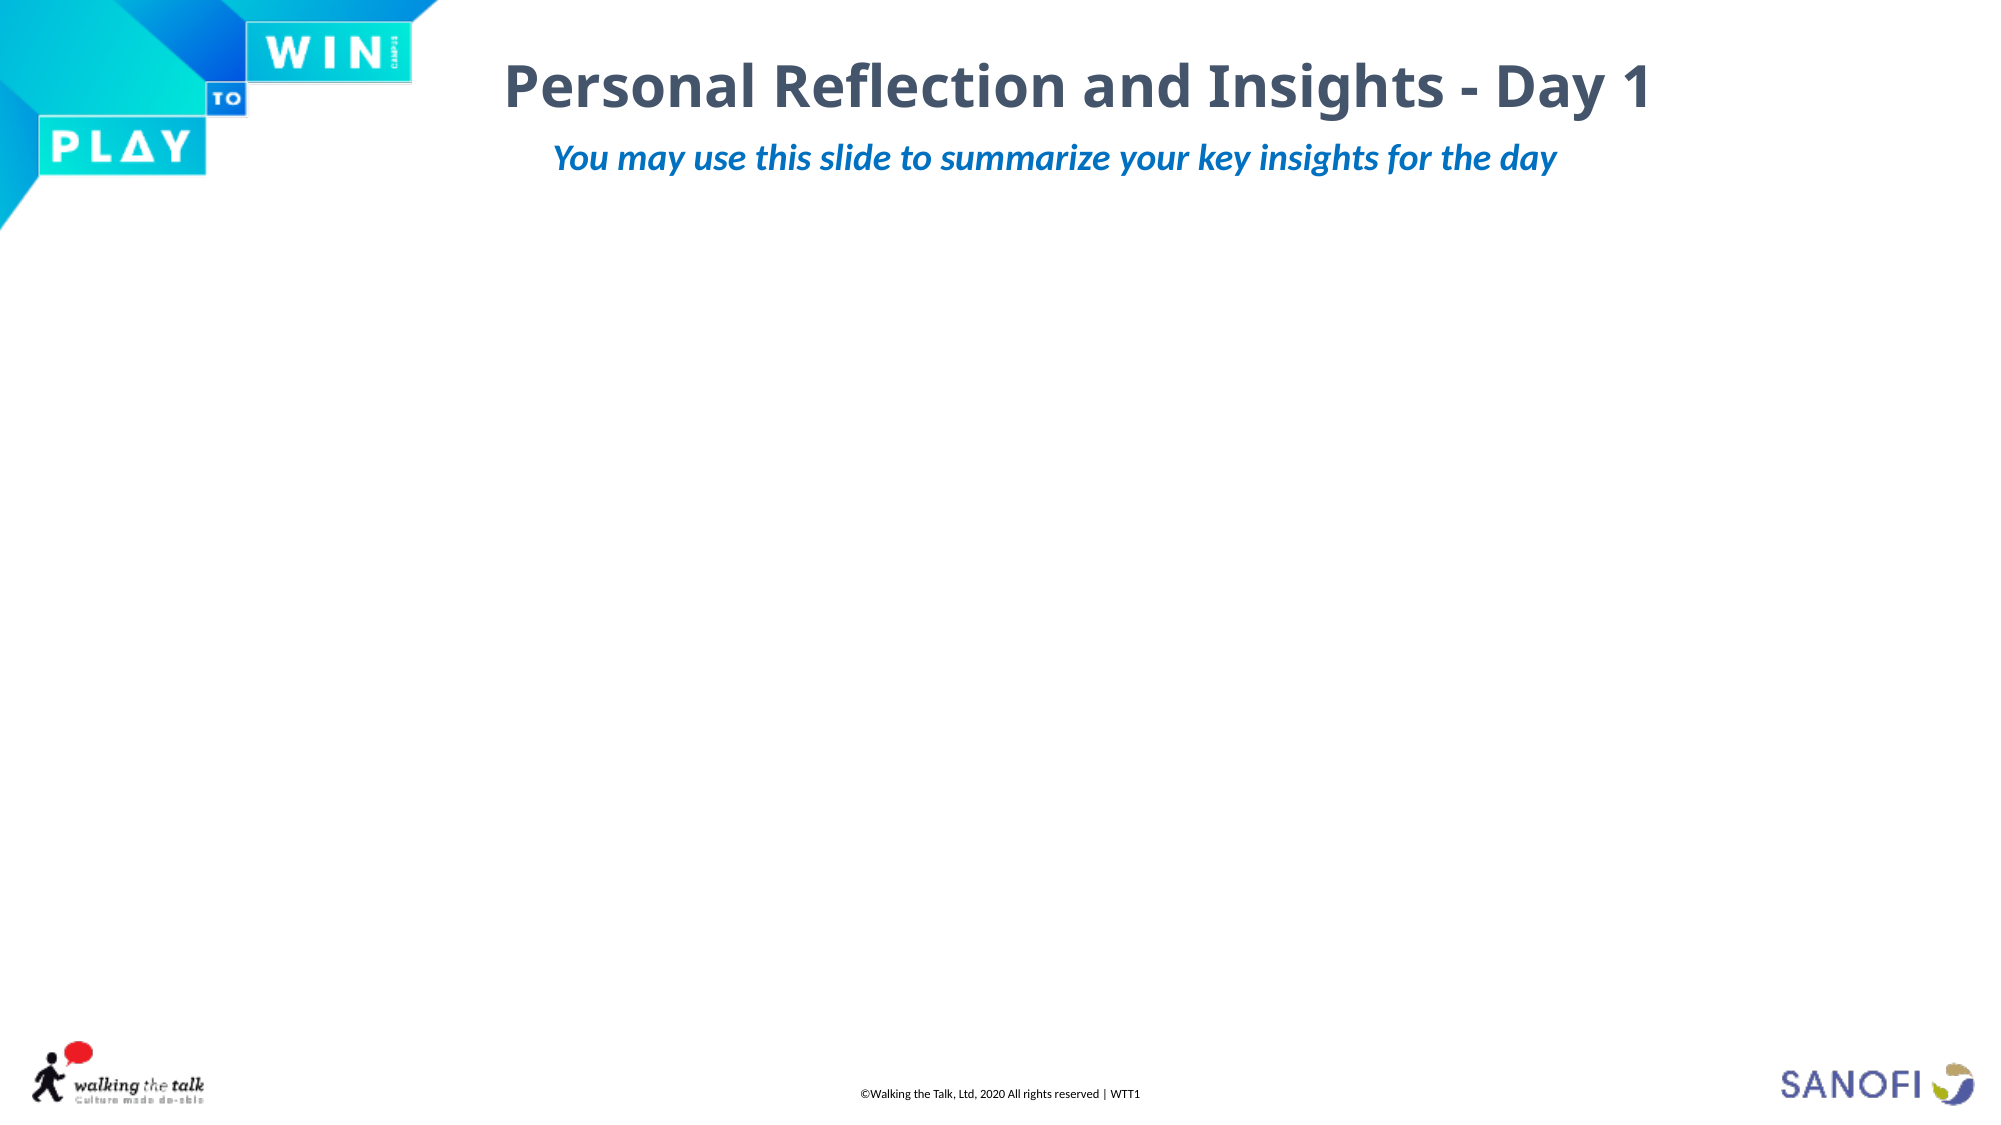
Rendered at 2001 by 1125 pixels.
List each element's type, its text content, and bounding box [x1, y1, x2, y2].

title Personal Reflection and Insights - Day 1 [342, 0, 1816, 178]
picture [1781, 1057, 1975, 1120]
picture [0, 0, 454, 232]
picture [32, 1040, 207, 1105]
text_box You may use this slide to summarize your key insights for the day [537, 102, 1731, 185]
